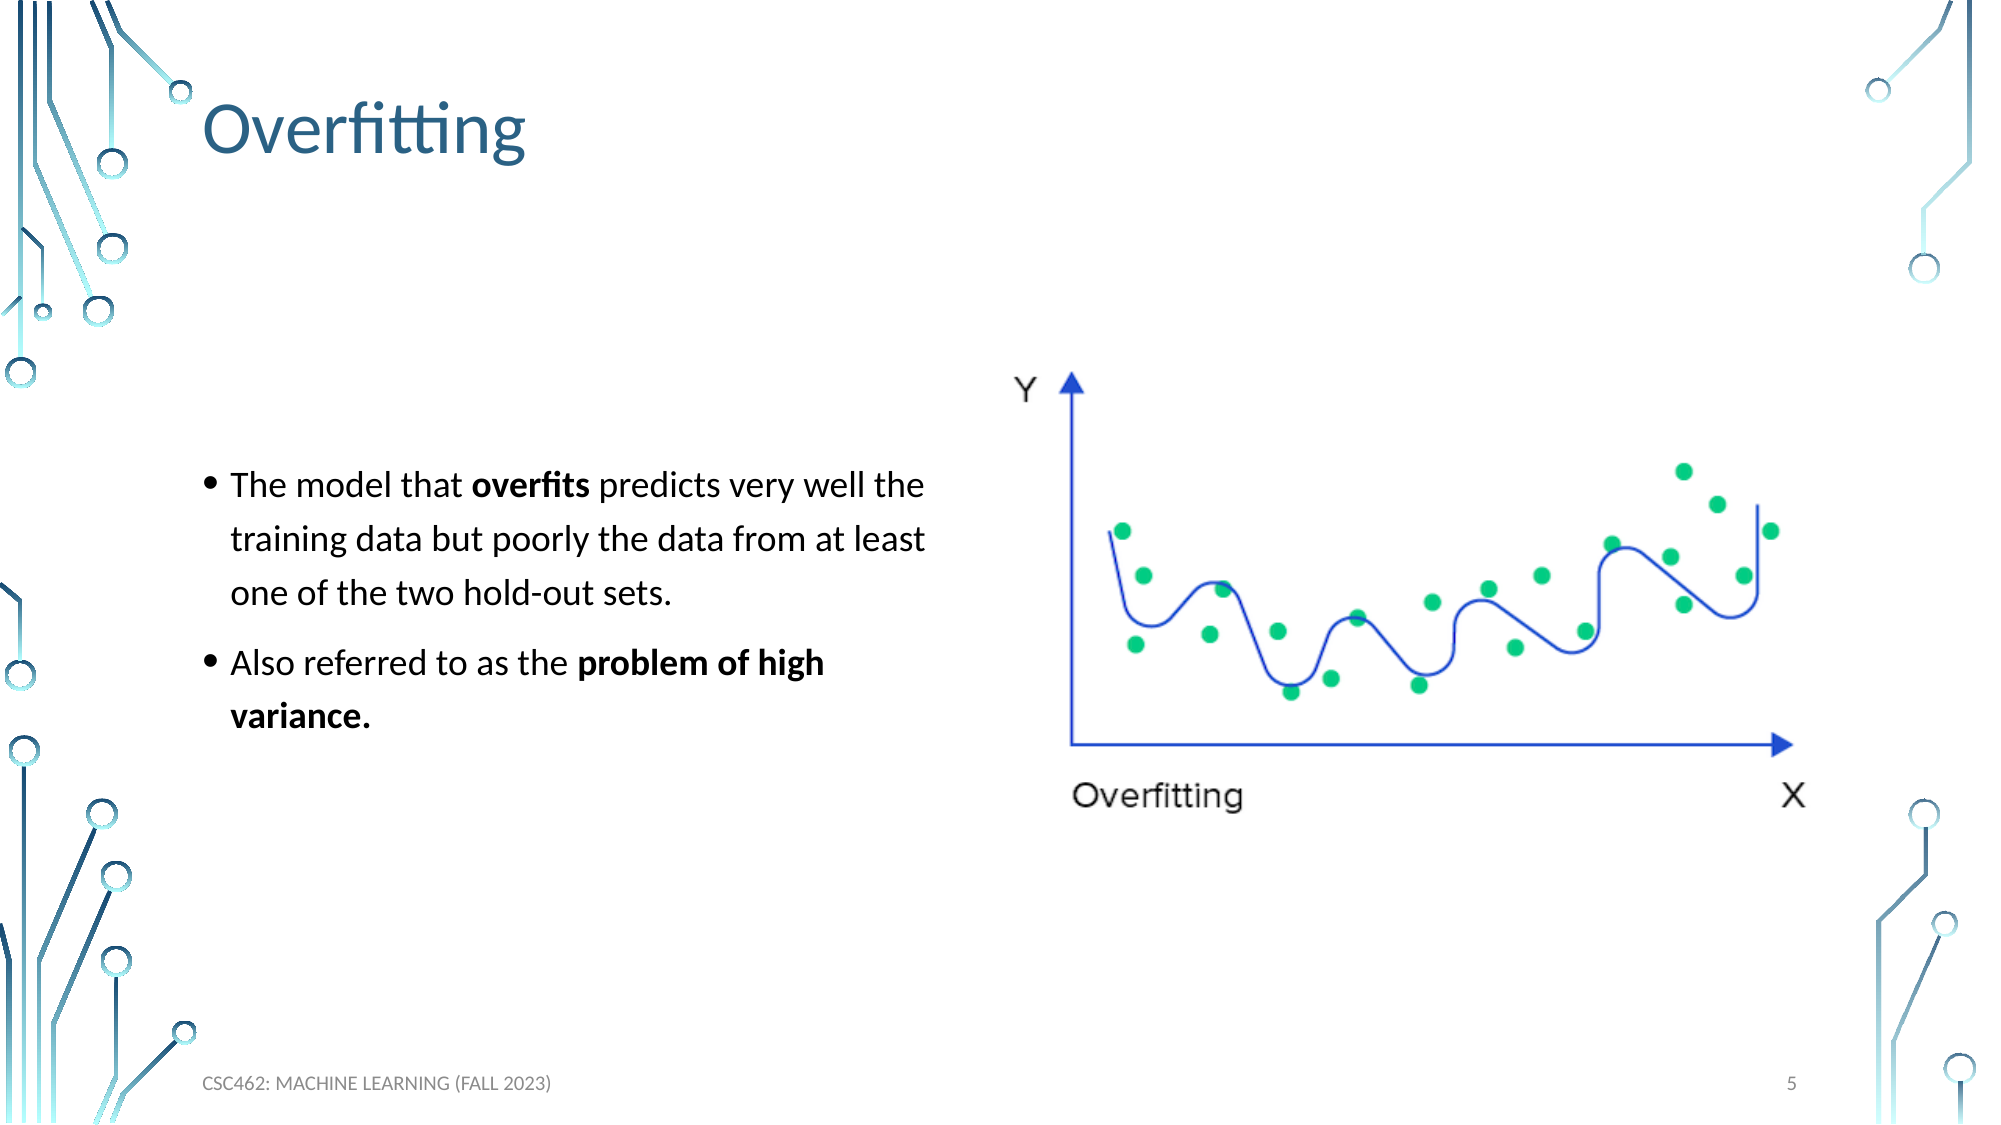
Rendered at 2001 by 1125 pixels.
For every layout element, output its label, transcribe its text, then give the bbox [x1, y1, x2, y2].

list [1013, 370, 1812, 817]
footer CSC462: Machine Learning (Fall 2023) [187, 1052, 1211, 1113]
slide_number 5 [1685, 1052, 1813, 1113]
list The model that overfits predicts very well the training data but poorly the data from at least one of the two hold-out sets. Also referred to as the problem of high variance. [187, 237, 988, 950]
title Overfitting [187, 62, 1813, 197]
